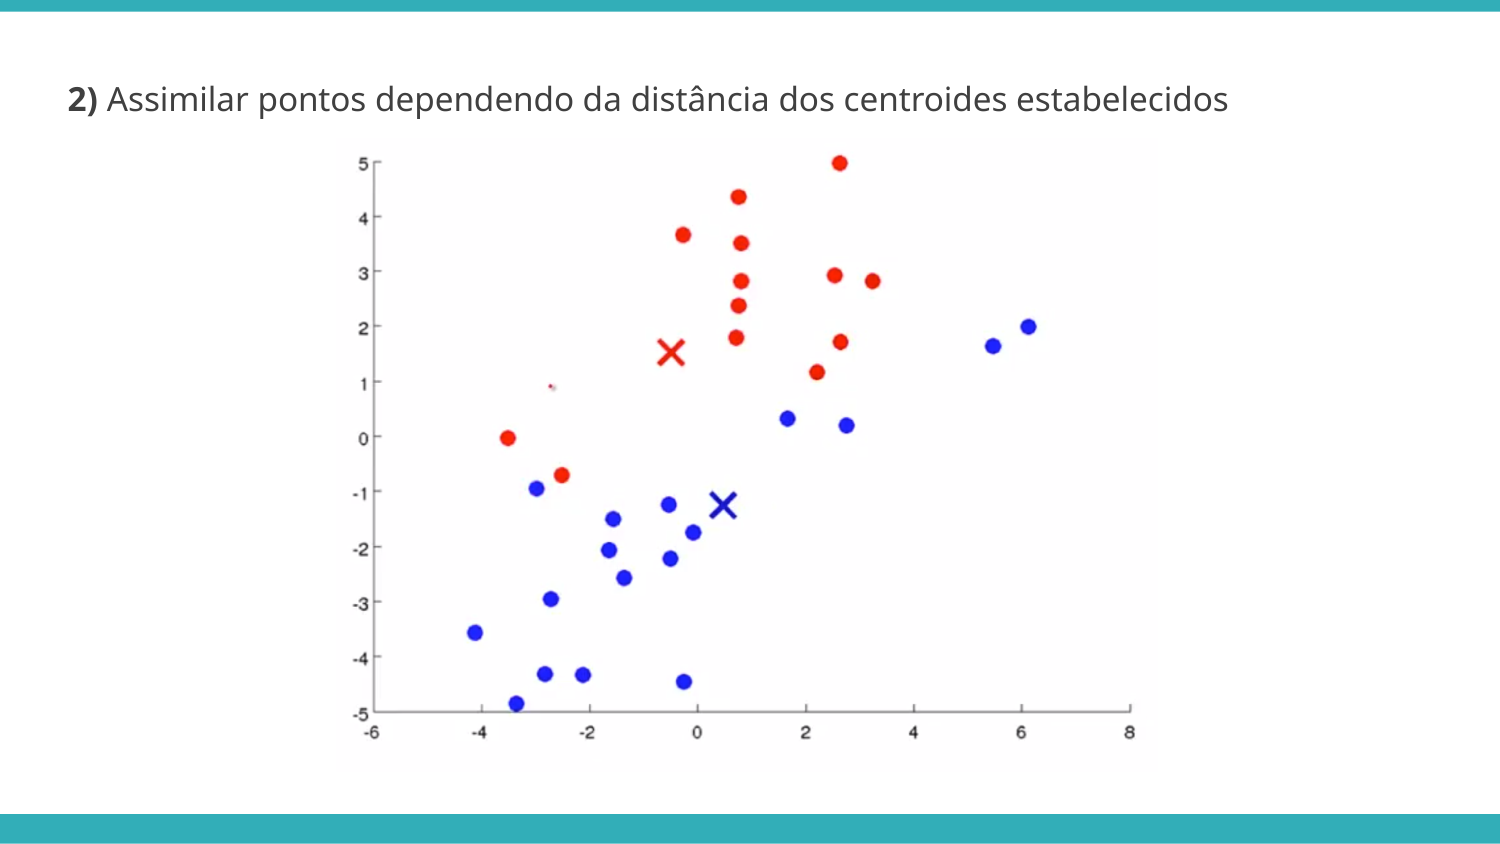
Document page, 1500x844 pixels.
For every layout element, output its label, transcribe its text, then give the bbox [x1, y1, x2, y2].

text_box 2) Assimilar pontos dependendo da distância dos centroides estabelecidos [53, 43, 1317, 154]
picture [336, 138, 1158, 772]
